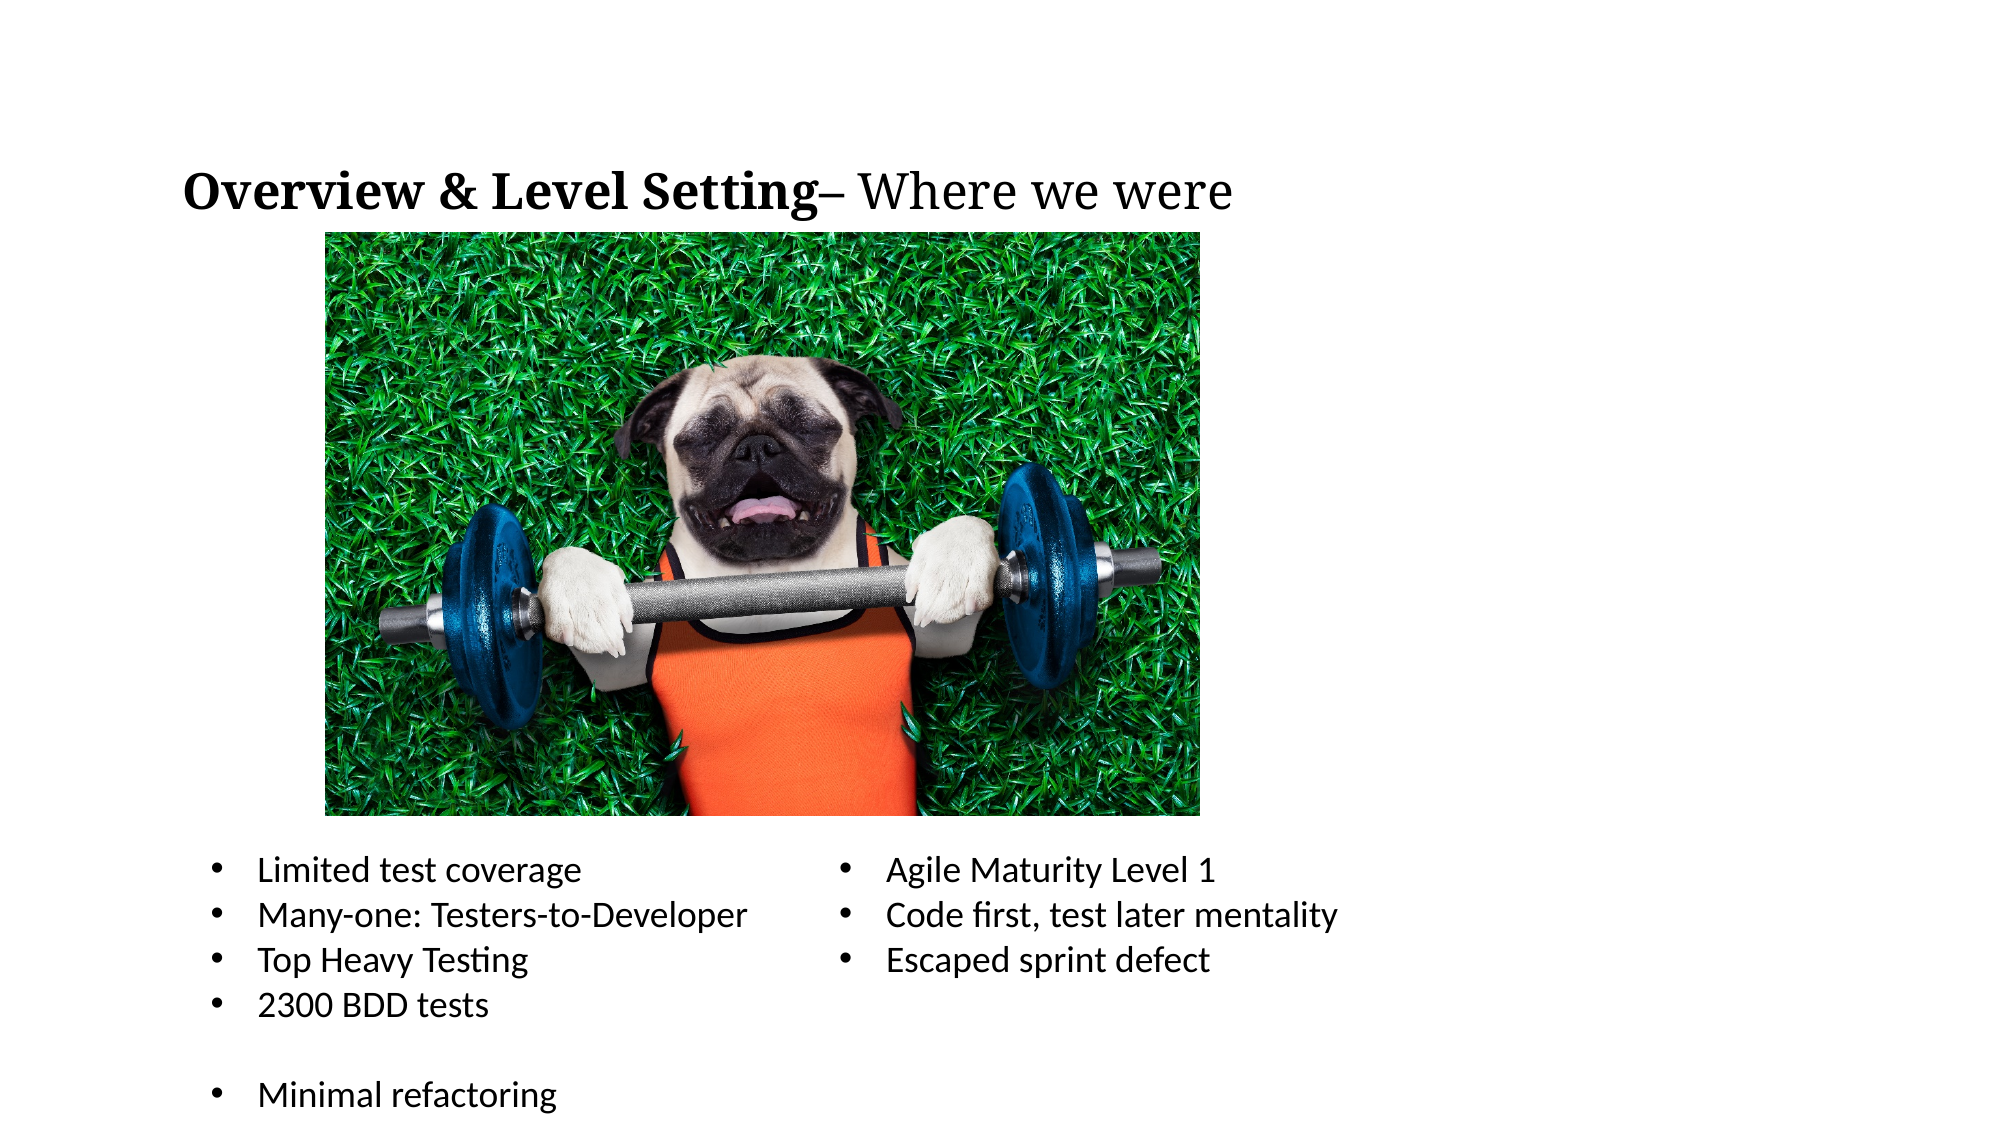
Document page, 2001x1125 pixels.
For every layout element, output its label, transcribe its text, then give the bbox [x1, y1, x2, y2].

text_box Overview & Level Setting– Where we were [167, 152, 1804, 348]
text_box Limited test coverage Many-one: Testers-to-Developer Top Heavy Testing 2300 BDD tests Minimal refactoring Agile Maturity Level 1 Code first, test later mentality Escaped sprint defect [195, 837, 1483, 1125]
picture [325, 232, 1200, 816]
